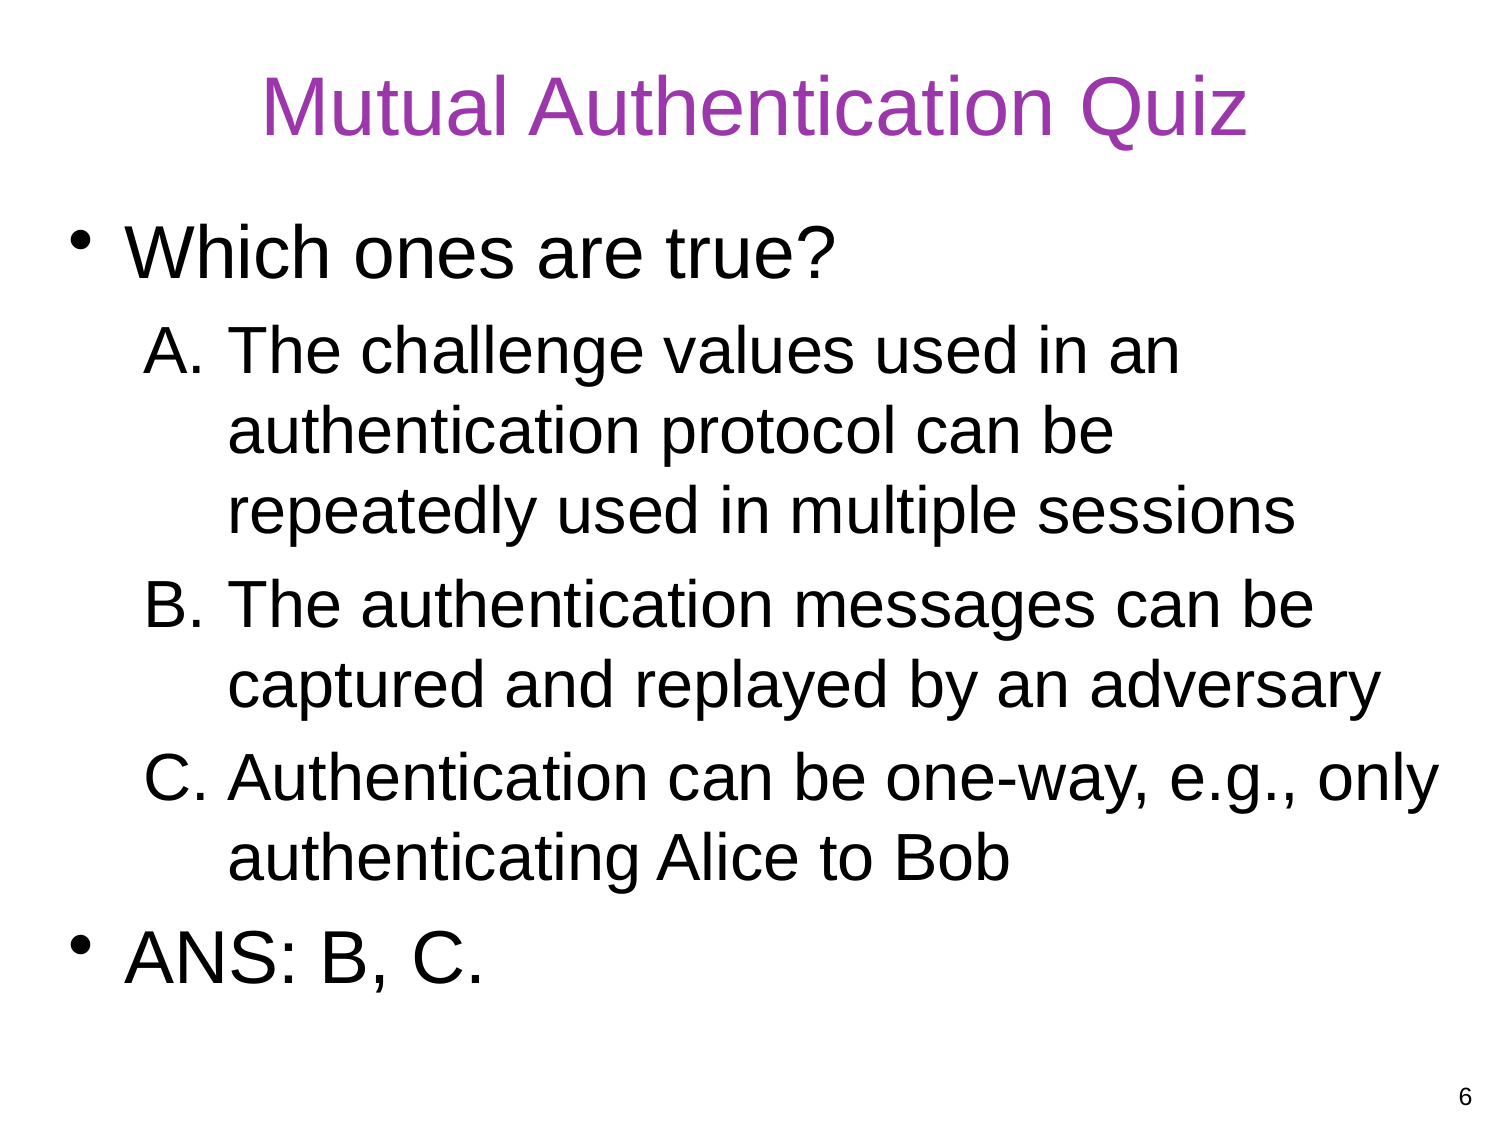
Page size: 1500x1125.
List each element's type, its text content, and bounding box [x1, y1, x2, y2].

list Which ones are true? The challenge values used in an authentication protocol can be repeatedly used in multiple sessions The authentication messages can be captured and replayed by an adversary Authentication can be one-way, e.g., only authenticating Alice to Bob ANS: B, C. [52, 196, 1459, 1059]
title Mutual Authentication Quiz [52, 30, 1459, 174]
slide_number 6 [1137, 1073, 1488, 1114]
